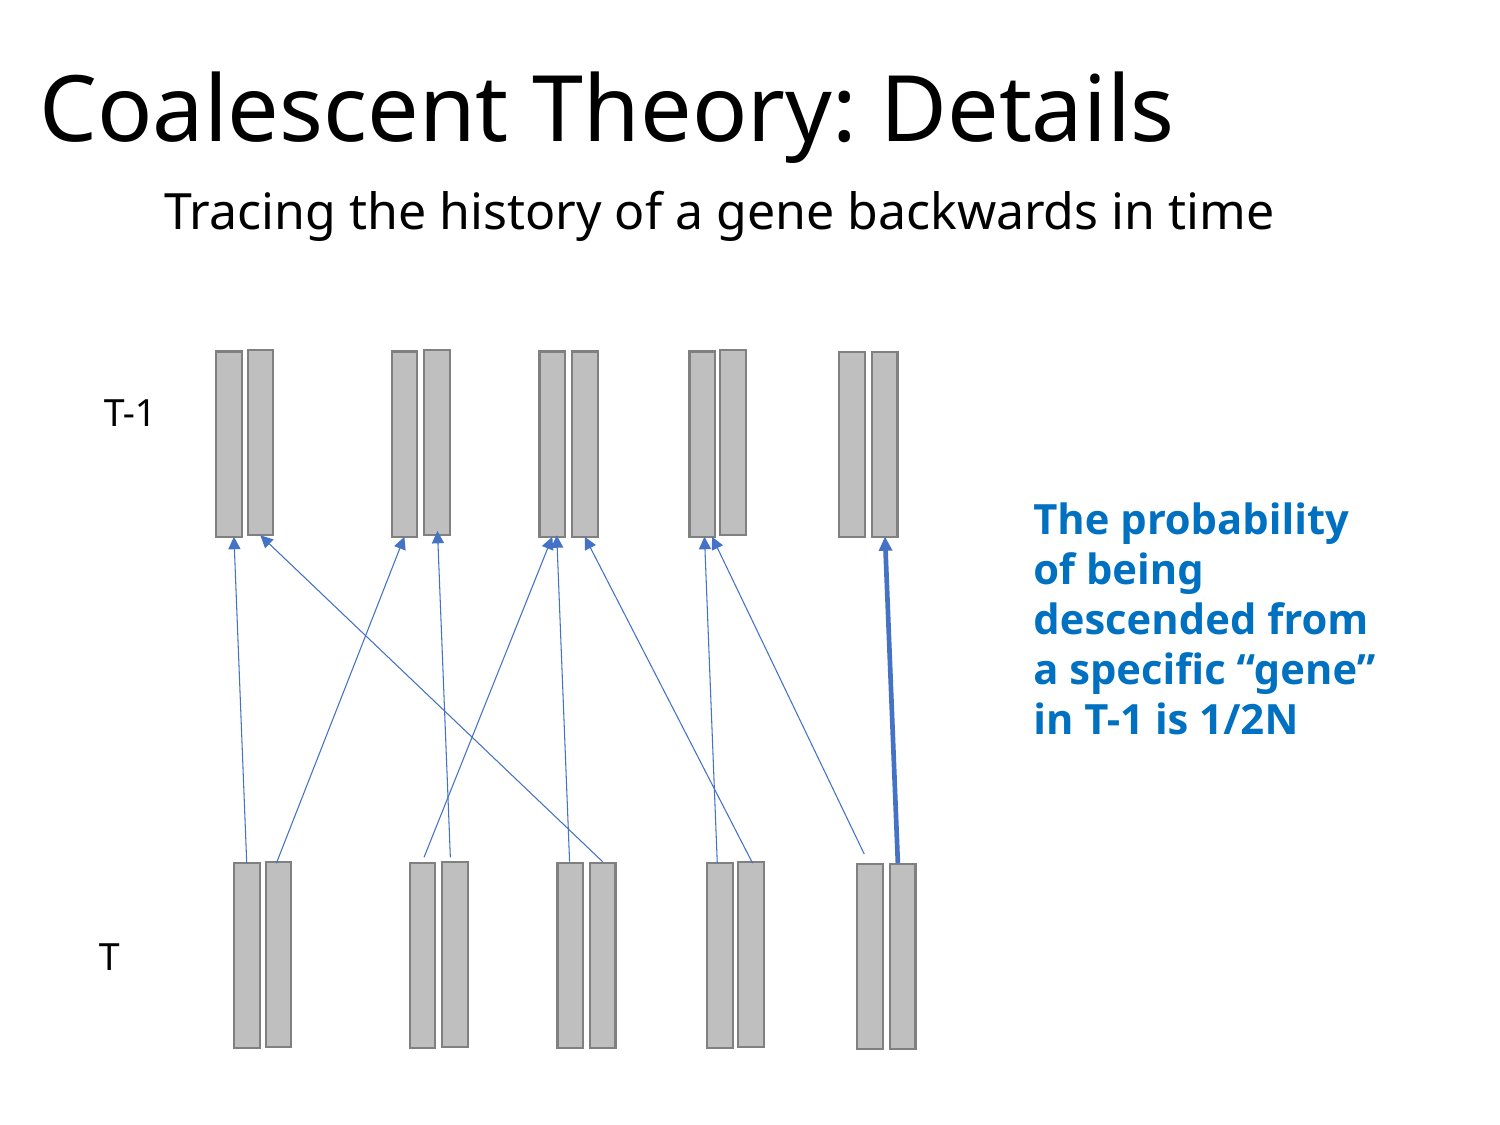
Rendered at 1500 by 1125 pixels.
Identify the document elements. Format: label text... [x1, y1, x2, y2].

text_box [688, 350, 716, 536]
text_box [838, 351, 866, 538]
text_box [584, 536, 753, 864]
text_box [391, 350, 418, 535]
text_box [571, 350, 599, 535]
text_box [737, 861, 765, 1048]
text_box [215, 350, 243, 538]
text_box [441, 862, 469, 1048]
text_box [260, 535, 603, 862]
text_box [871, 351, 899, 538]
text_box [712, 536, 865, 855]
text_box T [84, 925, 135, 986]
text_box [233, 862, 261, 1049]
text_box [265, 862, 292, 1048]
text_box [589, 864, 617, 1049]
title Coalescent Theory: Details [24, 23, 1318, 202]
text_box The probability of being descended from a specific “gene” in T-1 is 1/2N [1018, 485, 1414, 751]
text_box [706, 864, 734, 1049]
text_box [409, 862, 436, 1049]
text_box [233, 536, 247, 864]
text_box [556, 862, 584, 1049]
text_box [889, 863, 917, 1050]
text_box [719, 349, 747, 536]
text_box [247, 349, 274, 536]
text_box [423, 349, 451, 535]
text_box [856, 863, 884, 1050]
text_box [885, 536, 898, 864]
text_box Tracing the history of a gene backwards in time [150, 171, 1291, 247]
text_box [437, 530, 451, 535]
text_box T-1 [89, 382, 172, 442]
text_box [538, 350, 566, 535]
